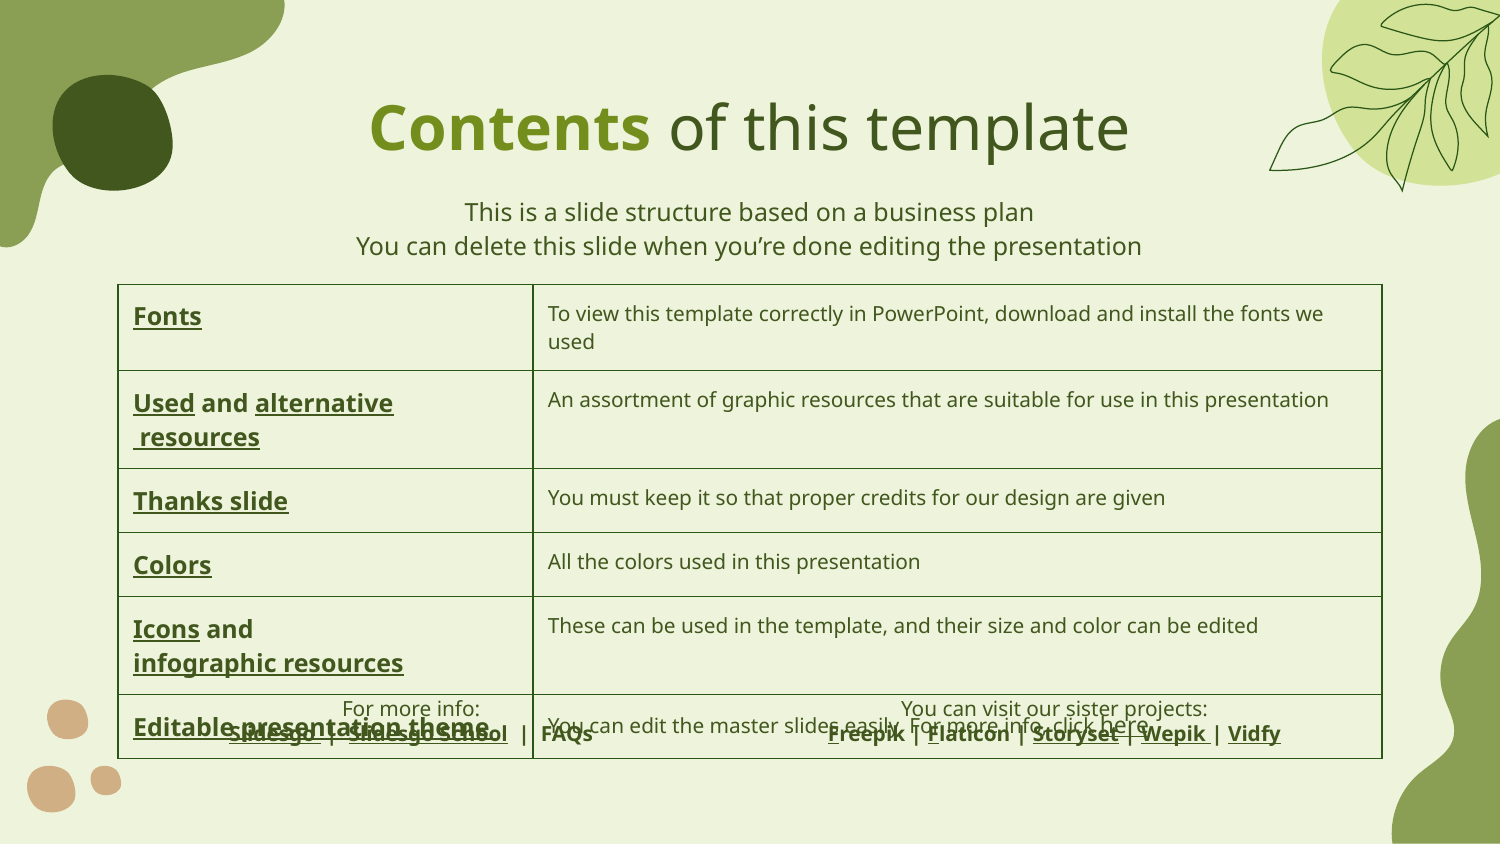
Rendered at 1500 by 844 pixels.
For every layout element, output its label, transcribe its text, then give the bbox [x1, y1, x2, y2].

table_cell An assortment of graphic resources that are suitable for use in this presentation [534, 371, 1381, 468]
title Contents of this template [118, 72, 1382, 167]
table_cell These can be used in the template, and their size and color can be edited [534, 597, 1381, 694]
table_header To view this template correctly in PowerPoint, download and install the fonts we used [534, 285, 1381, 370]
table_cell All the colors used in this presentation [534, 533, 1381, 596]
table_cell You must keep it so that proper credits for our design are given [534, 469, 1381, 532]
table_cell Colors [119, 533, 532, 596]
table_cell Editable presentation theme [119, 695, 532, 758]
list This is a slide structure based on a business plan You can delete this slide when you’re done editing the presentation [118, 176, 1382, 271]
table_cell Icons and infographic resources [119, 597, 532, 694]
table_cell You can edit the master slides easily. For more info, click here [534, 695, 1381, 758]
table_cell Thanks slide [119, 469, 532, 532]
table_header Fonts [119, 285, 532, 370]
table_cell Used and alternative resources [119, 371, 532, 468]
